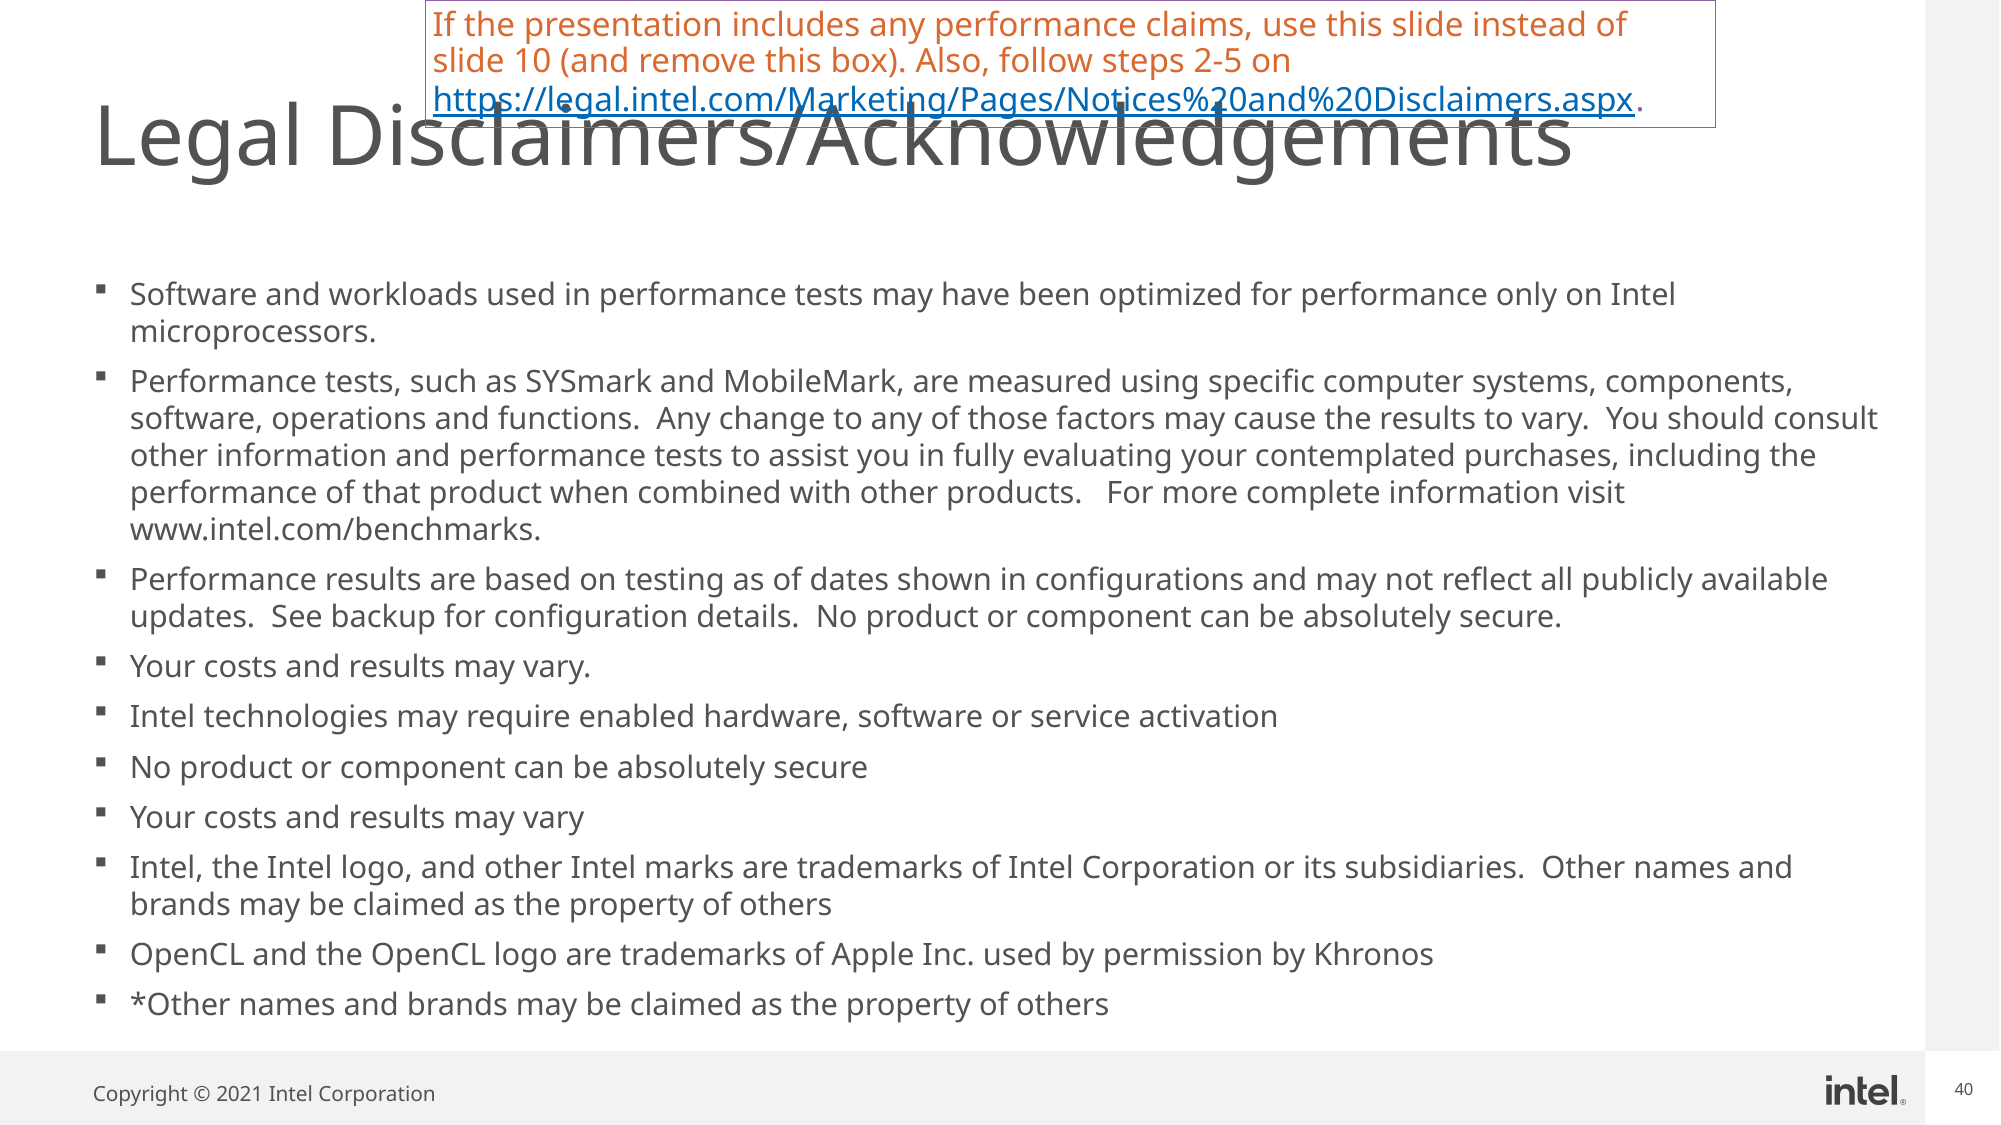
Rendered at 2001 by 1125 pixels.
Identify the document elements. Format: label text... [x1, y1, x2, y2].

text_box If the presentation includes any performance claims, use this slide instead of slide 10 (and remove this box). Also, follow steps 2-5 on https://legal.intel.com/Marketing/Pages/Notices%20and%20Disclaimers.aspx. [425, 0, 1716, 128]
picture [1826, 1075, 1906, 1105]
list Software and workloads used in performance tests may have been optimized for performance only on Intel microprocessors. Performance tests, such as SYSmark and MobileMark, are measured using specific computer systems, components, software, operations and functions. Any change to any of those factors may cause the results to vary. You should consult other information and performance tests to assist you in fully evaluating your contemplated purchases, including the performance of that product when combined with other products. For more complete information visit www.intel.com/benchmarks. Performance results are based on testing as of dates shown in configurations and may not reflect all publicly available ​updates. See backup for configuration details. No product or component can be absolutely secure. Your costs and results may vary. Intel technologies may require enabled hardware, software or service activation No product or component can be absolutely secure Your costs and results may vary Intel, the Intel logo, and other Intel marks are trademarks of Intel Corporation or its subsidiaries. Other names and brands may be claimed as the property of others OpenCL and the OpenCL logo are trademarks of Apple Inc. used by permission by Khronos *Other names and brands may be claimed as the property of others [93, 273, 1901, 1026]
title Legal Disclaimers/Acknowledgements [93, 93, 1901, 251]
